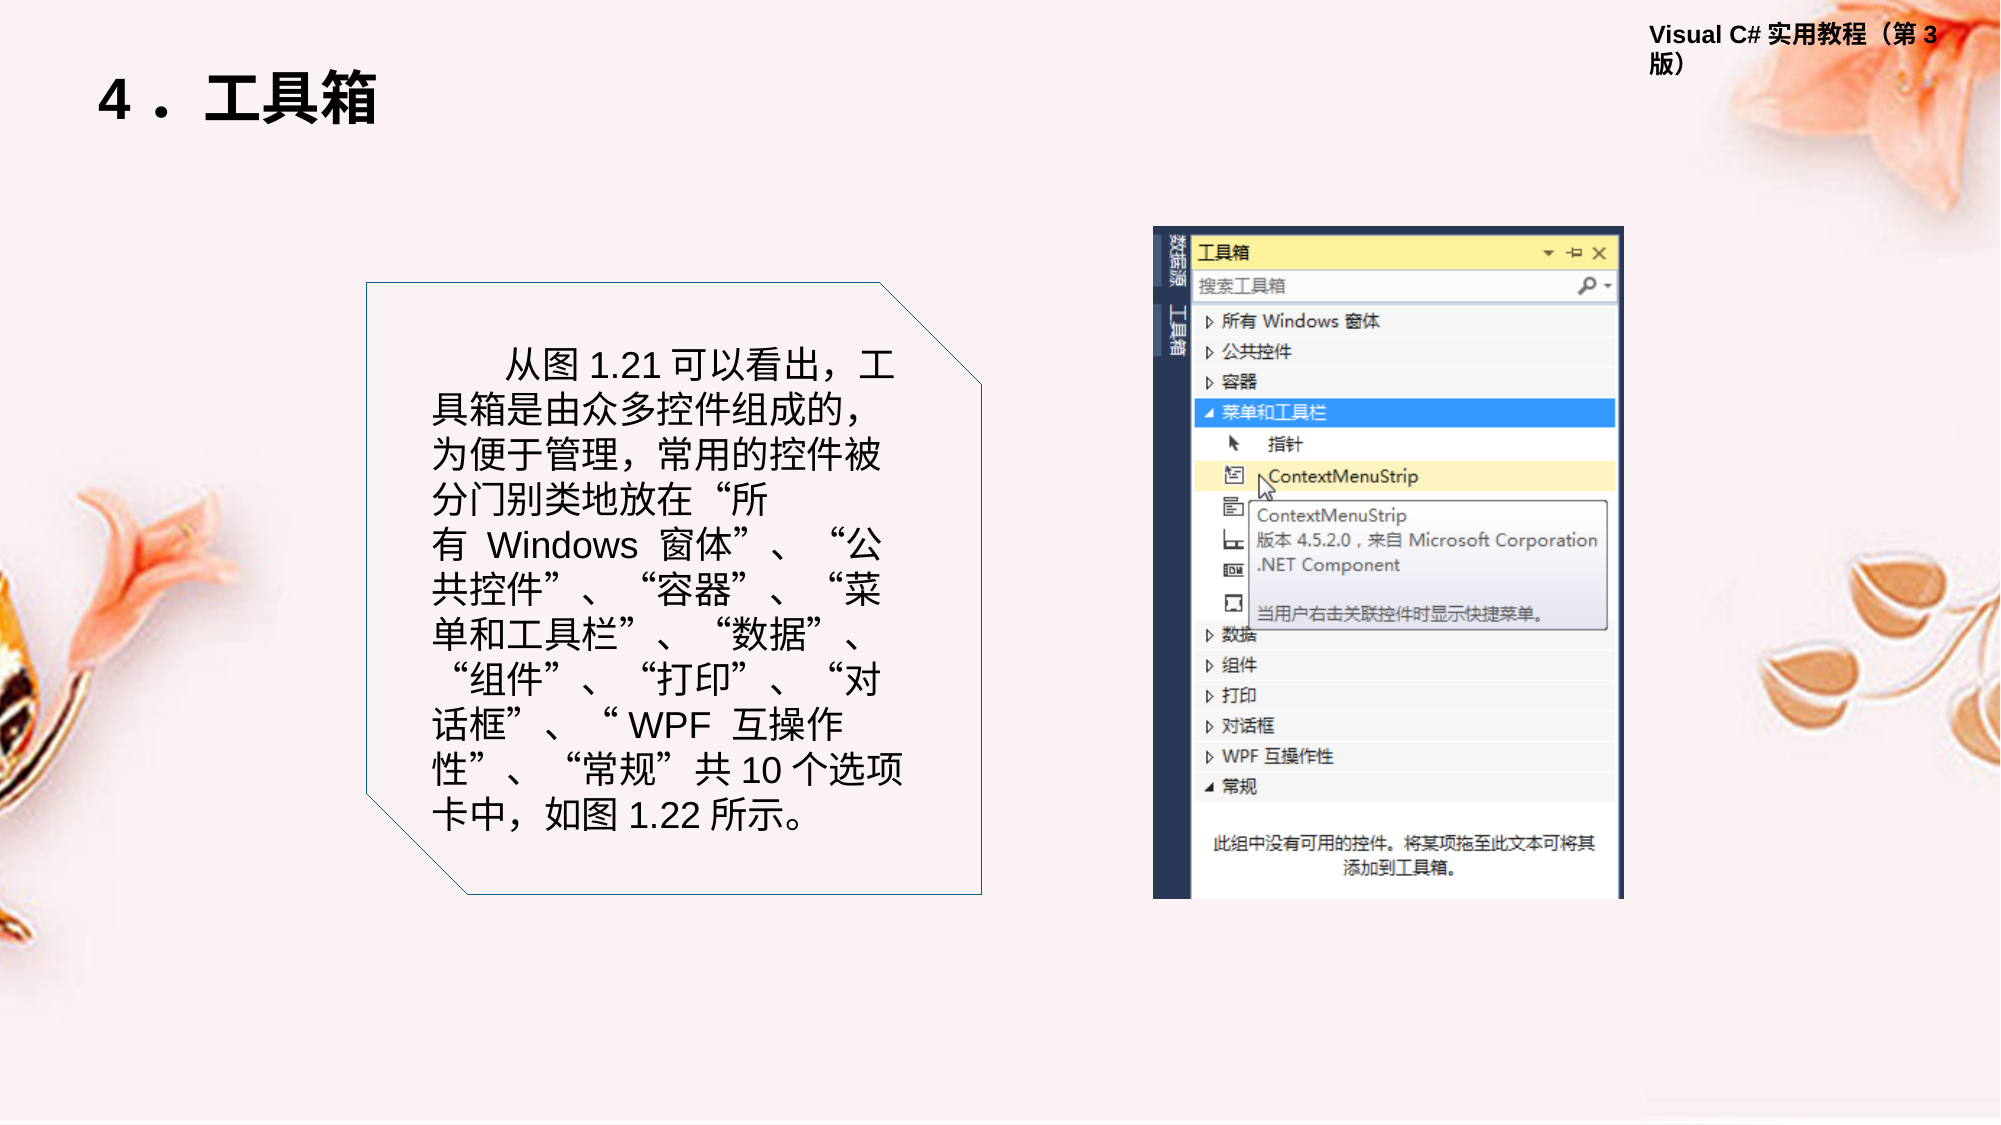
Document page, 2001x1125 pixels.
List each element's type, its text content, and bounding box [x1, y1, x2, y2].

text_box 从图1.21可以看出，工具箱是由众多控件组成的，为便于管理，常用的控件被分门别类地放在“所有 Windows 窗体”、“公共控件”、“容器”、“菜单和工具栏”、“数据”、“组件”、“打印”、“对话框”、“WPF 互操作性”、“常规”共10个选项卡中，如图1.22所示。 [366, 282, 982, 895]
picture [0, 0, 2001, 1125]
text_box 4．工具箱 [83, 61, 813, 139]
